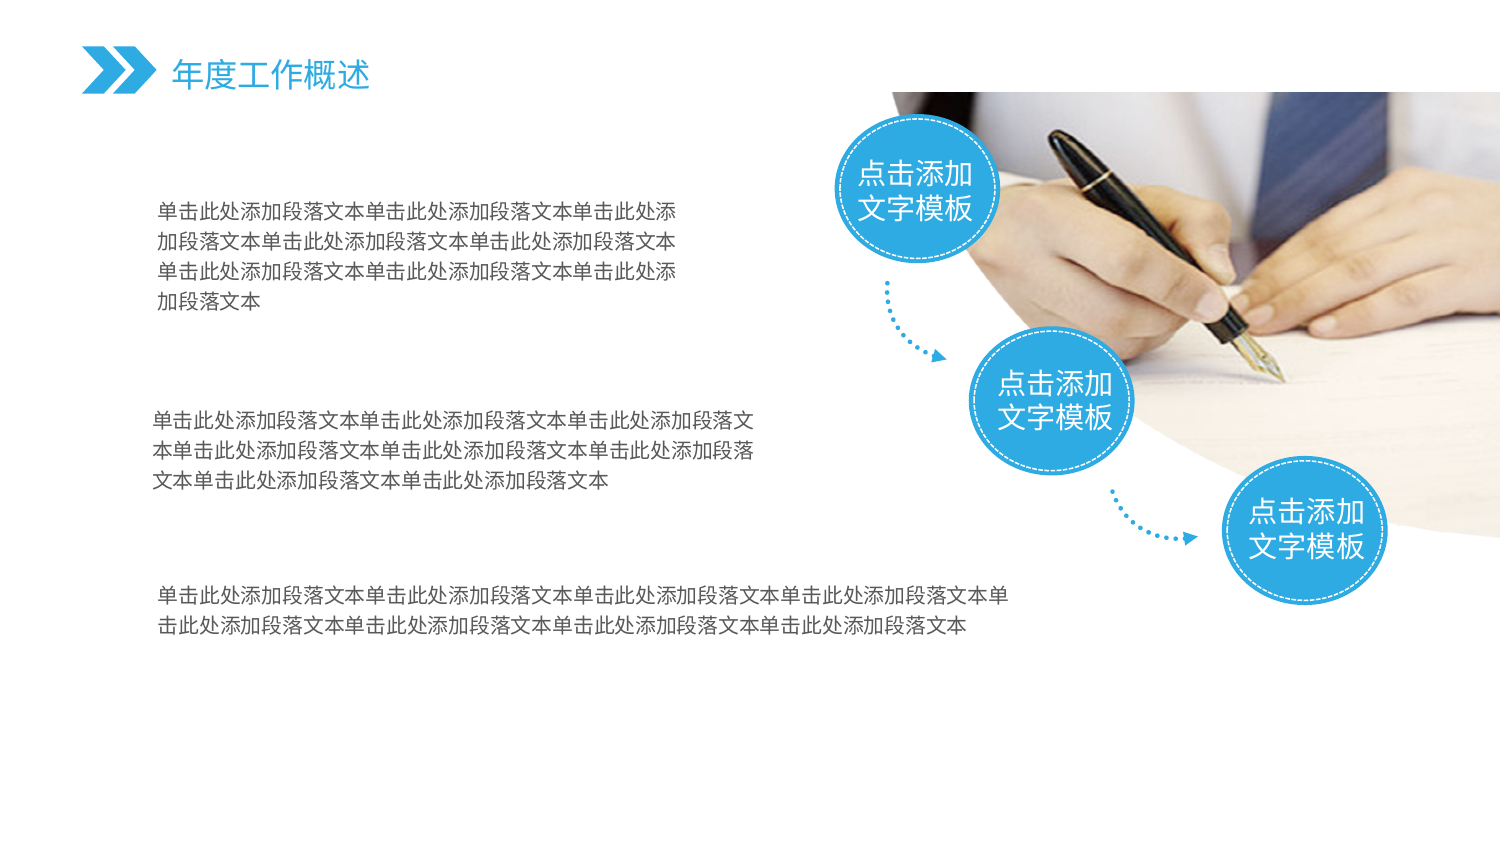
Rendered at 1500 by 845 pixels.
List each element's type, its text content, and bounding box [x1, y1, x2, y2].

text_box 单击此处添加段落文本单击此处添加段落文本单击此处添加段落文本单击此处添加段落文本单击此处添加段落文本单击此处添加段落文本单击此处添加段落文本单击此处添加段落文本 [144, 187, 702, 354]
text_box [834, 114, 1001, 264]
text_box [968, 326, 1135, 476]
text_box 单击此处添加段落文本单击此处添加段落文本单击此处添加段落文本单击此处添加段落文本单击此处添加段落文本单击此处添加段落文本单击此处添加段落文本单击此处添加段落文本 [144, 571, 1031, 677]
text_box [1221, 455, 1388, 606]
text_box 单击此处添加段落文本单击此处添加段落文本单击此处添加段落文本单击此处添加段落文本单击此处添加段落文本单击此处添加段落文本单击此处添加段落文本单击此处添加段落文本 [139, 396, 787, 533]
picture [884, 92, 1500, 548]
